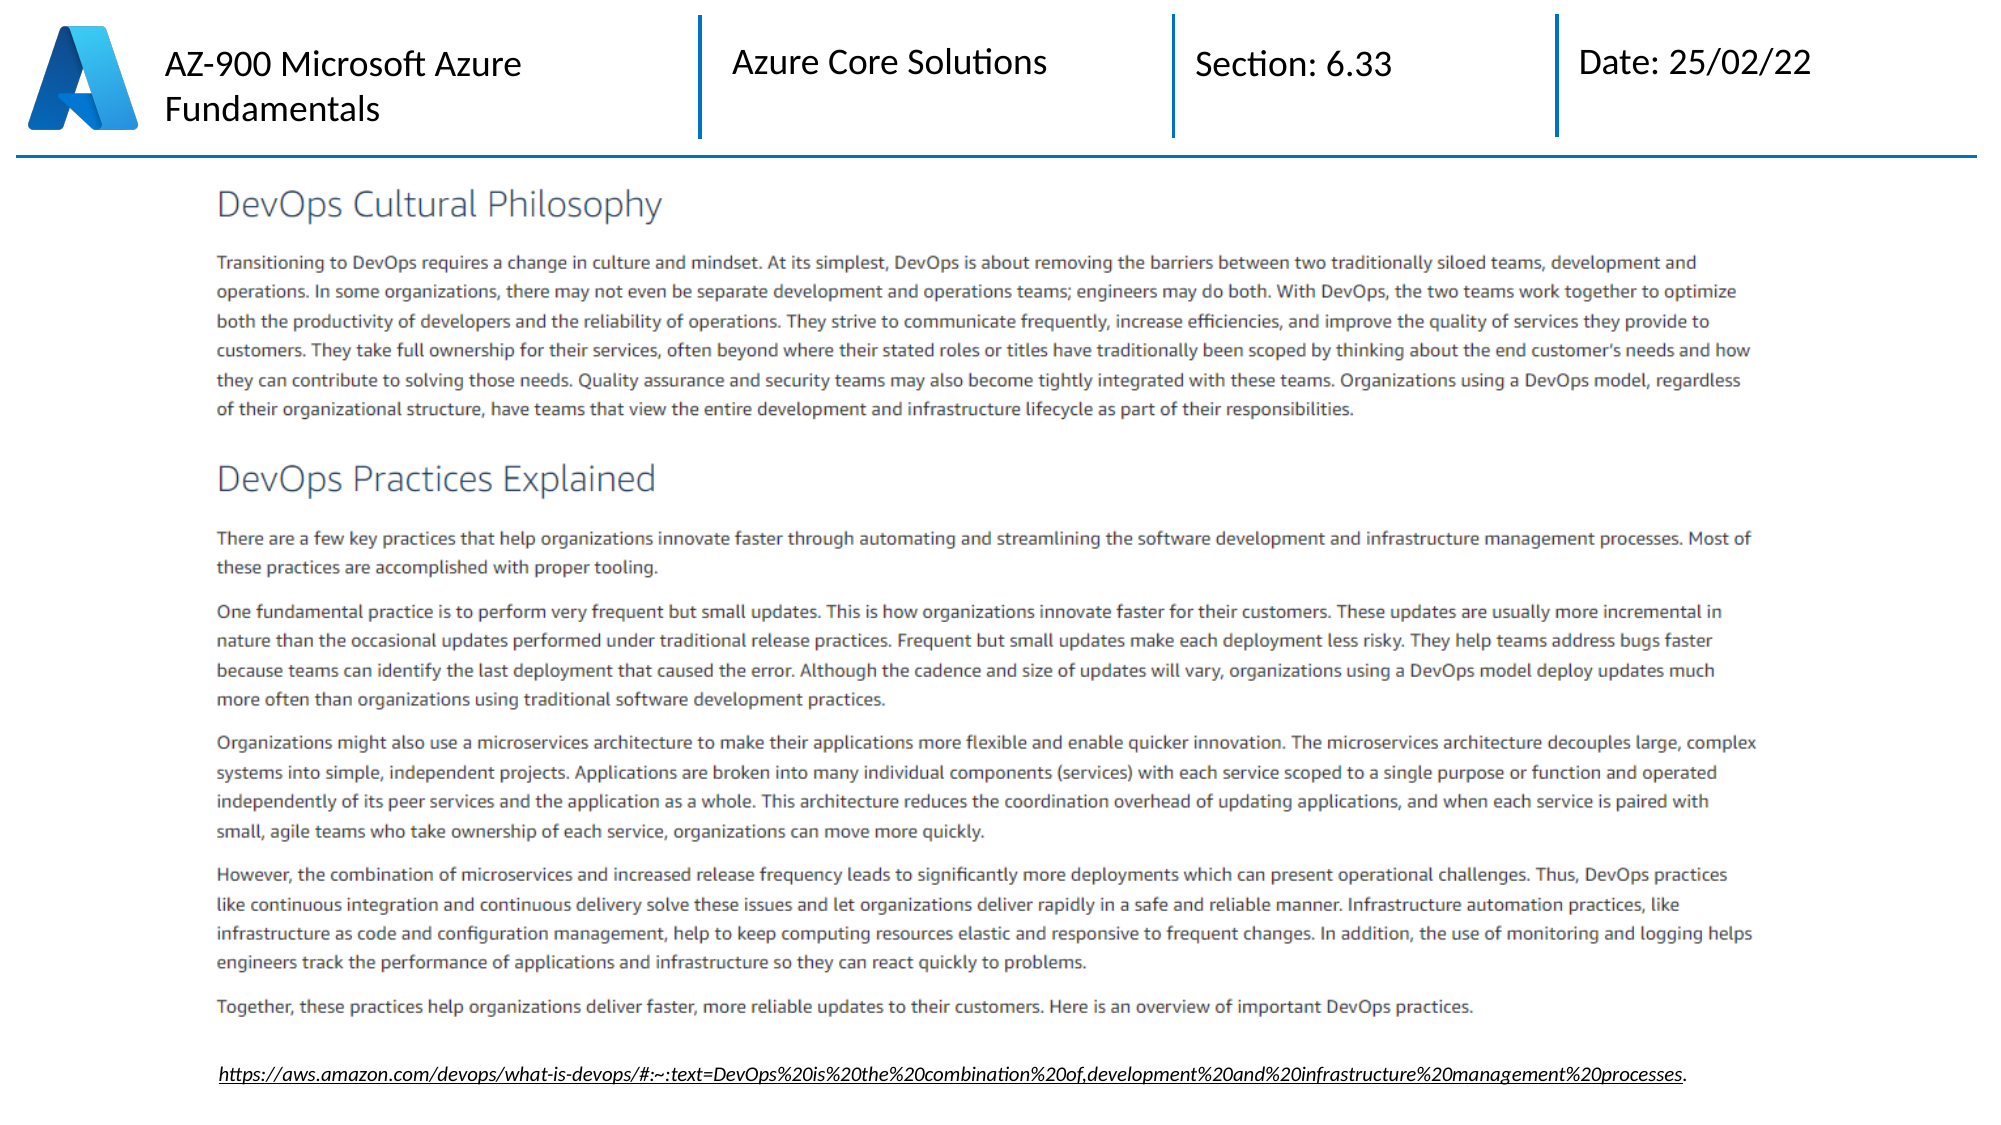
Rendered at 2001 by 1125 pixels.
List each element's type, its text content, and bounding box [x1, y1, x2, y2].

text_box https://aws.amazon.com/devops/what-is-devops/#:~:text=DevOps%20is%20the%20combination%20of,development%20and%20infrastructure%20management%20processes. [203, 1053, 1978, 1093]
picture [23, 18, 143, 138]
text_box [16, 13, 1978, 157]
picture [203, 180, 1766, 1030]
